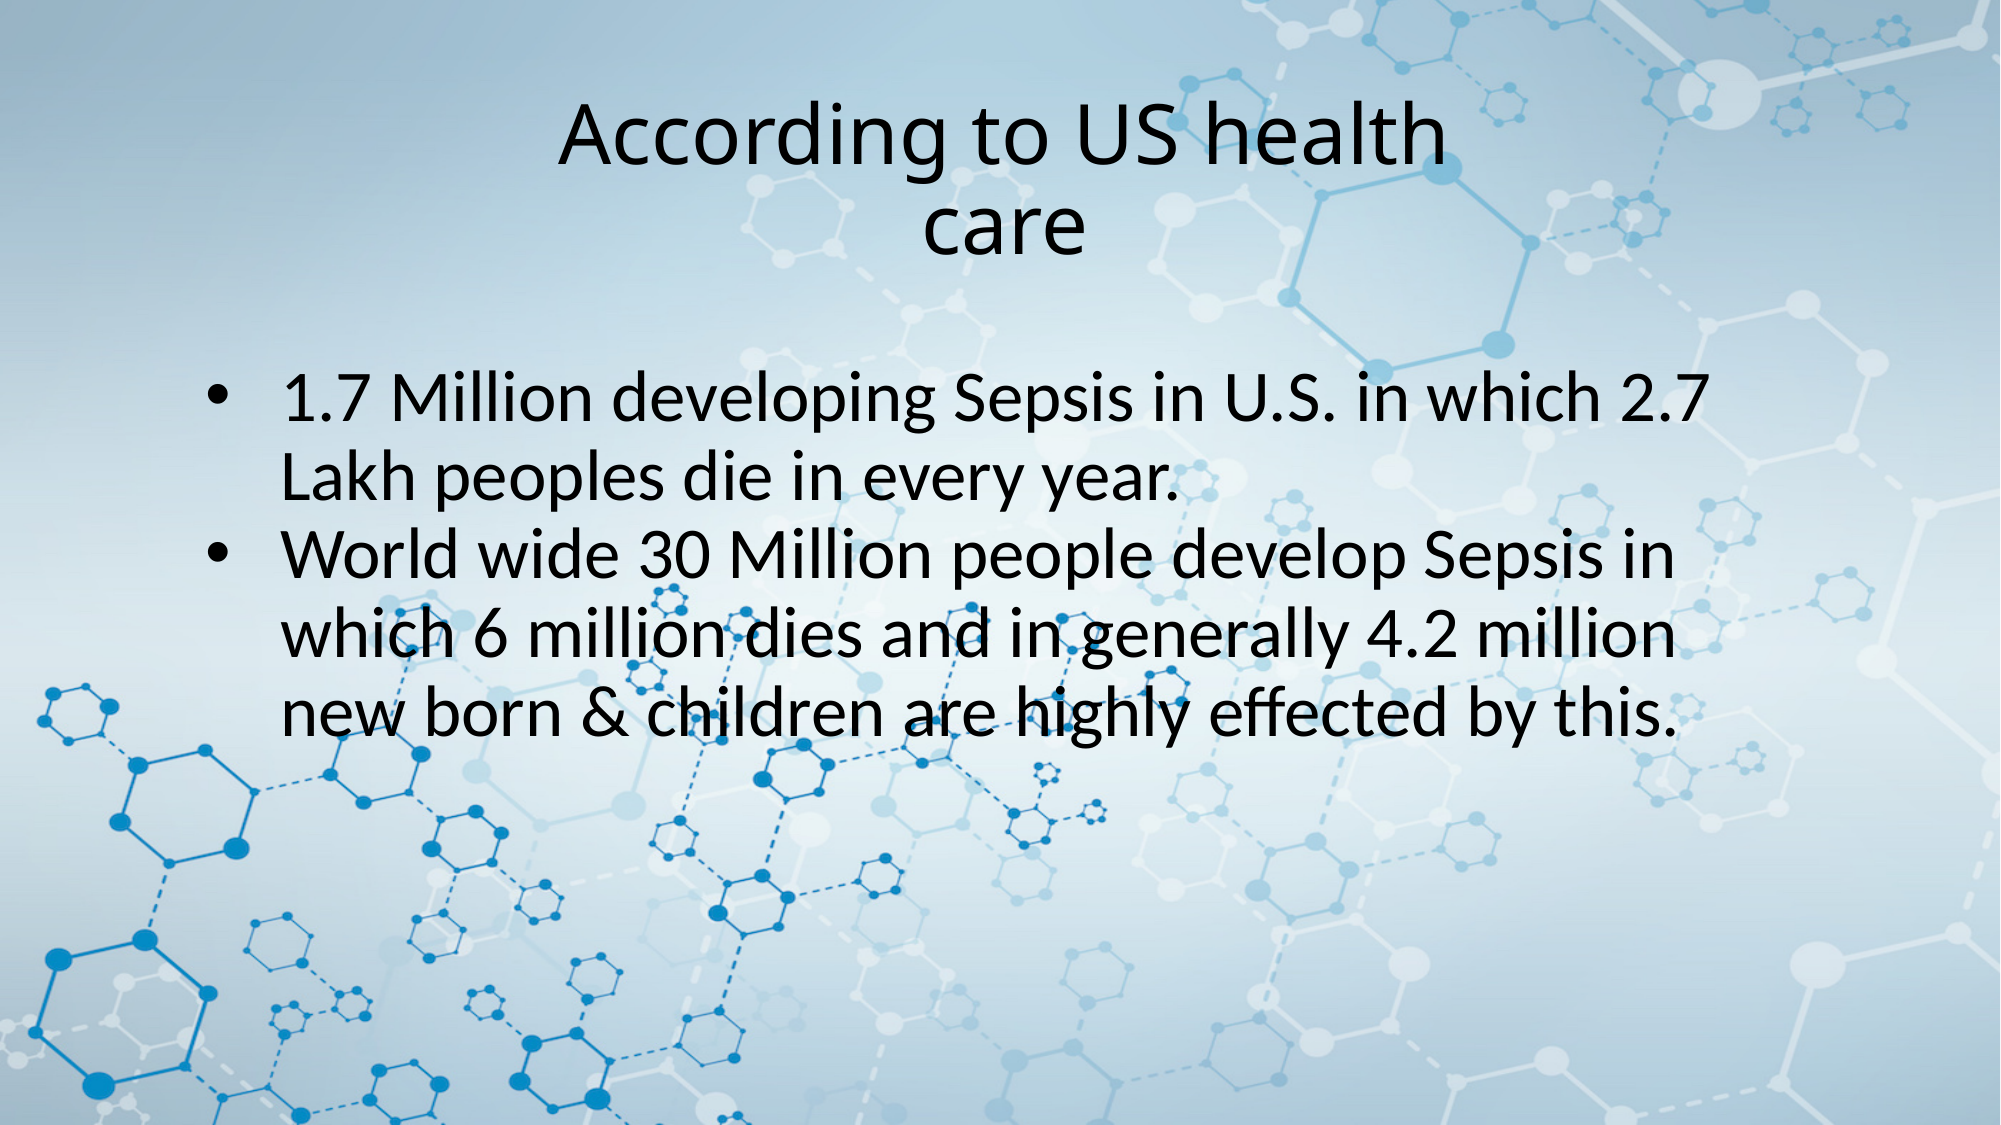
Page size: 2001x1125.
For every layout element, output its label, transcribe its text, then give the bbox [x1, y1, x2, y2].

text_box According to US health care [501, 160, 1509, 280]
text_box 1.7 Million developing Sepsis in U.S. in which 2.7 Lakh peoples die in every year. World wide 30 Million people develop Sepsis in which 6 million dies and in generally 4.2 million new born & children are highly effected by this. [190, 394, 1820, 760]
picture [0, 0, 2001, 1125]
